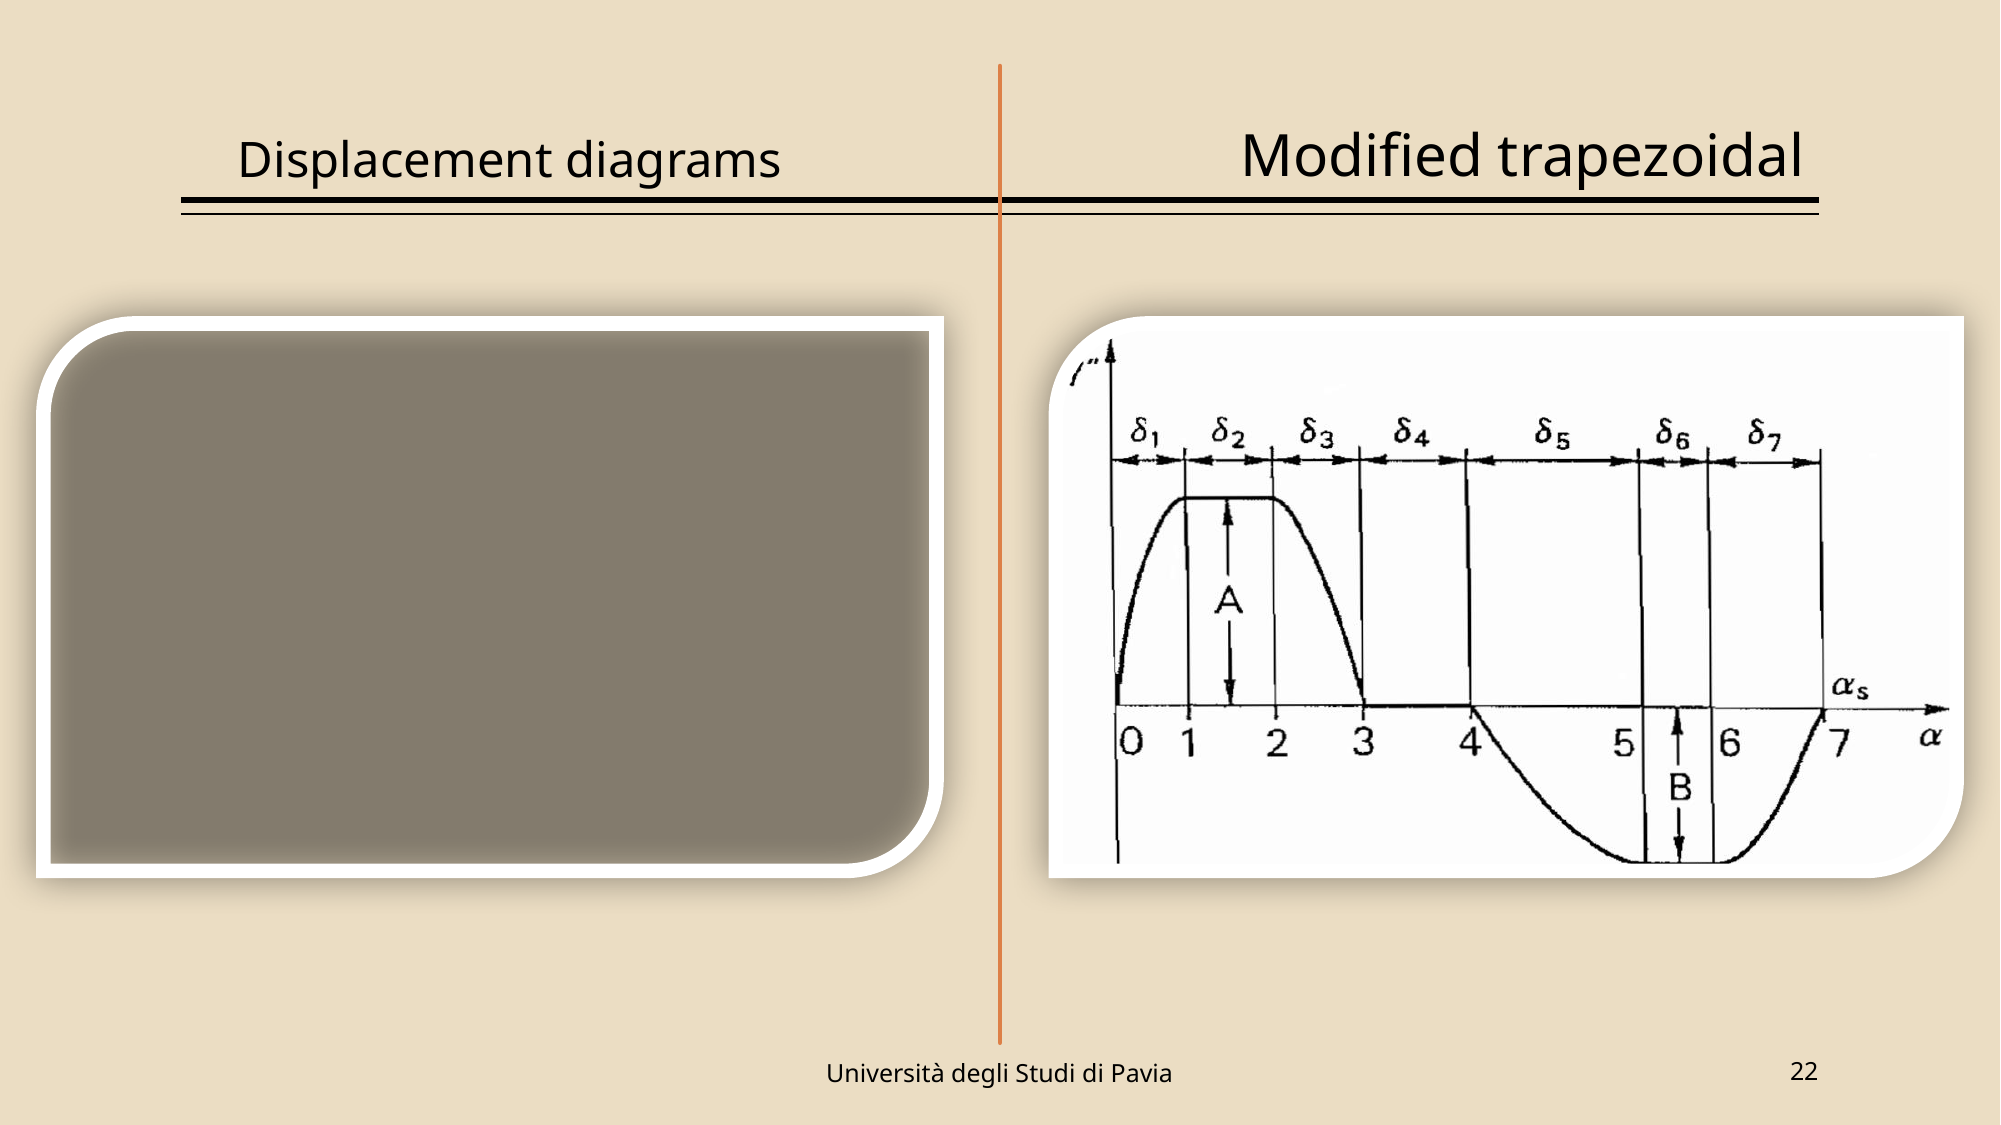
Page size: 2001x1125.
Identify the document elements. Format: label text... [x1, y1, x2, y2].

picture [43, 323, 937, 871]
text_box Modified trapezoidal [1240, 25, 1805, 196]
picture [1055, 323, 1957, 871]
title Displacement diagrams [228, 83, 793, 254]
footer Università degli Studi di Pavia [481, 1042, 1518, 1103]
slide_number 22 [1518, 1042, 1819, 1103]
